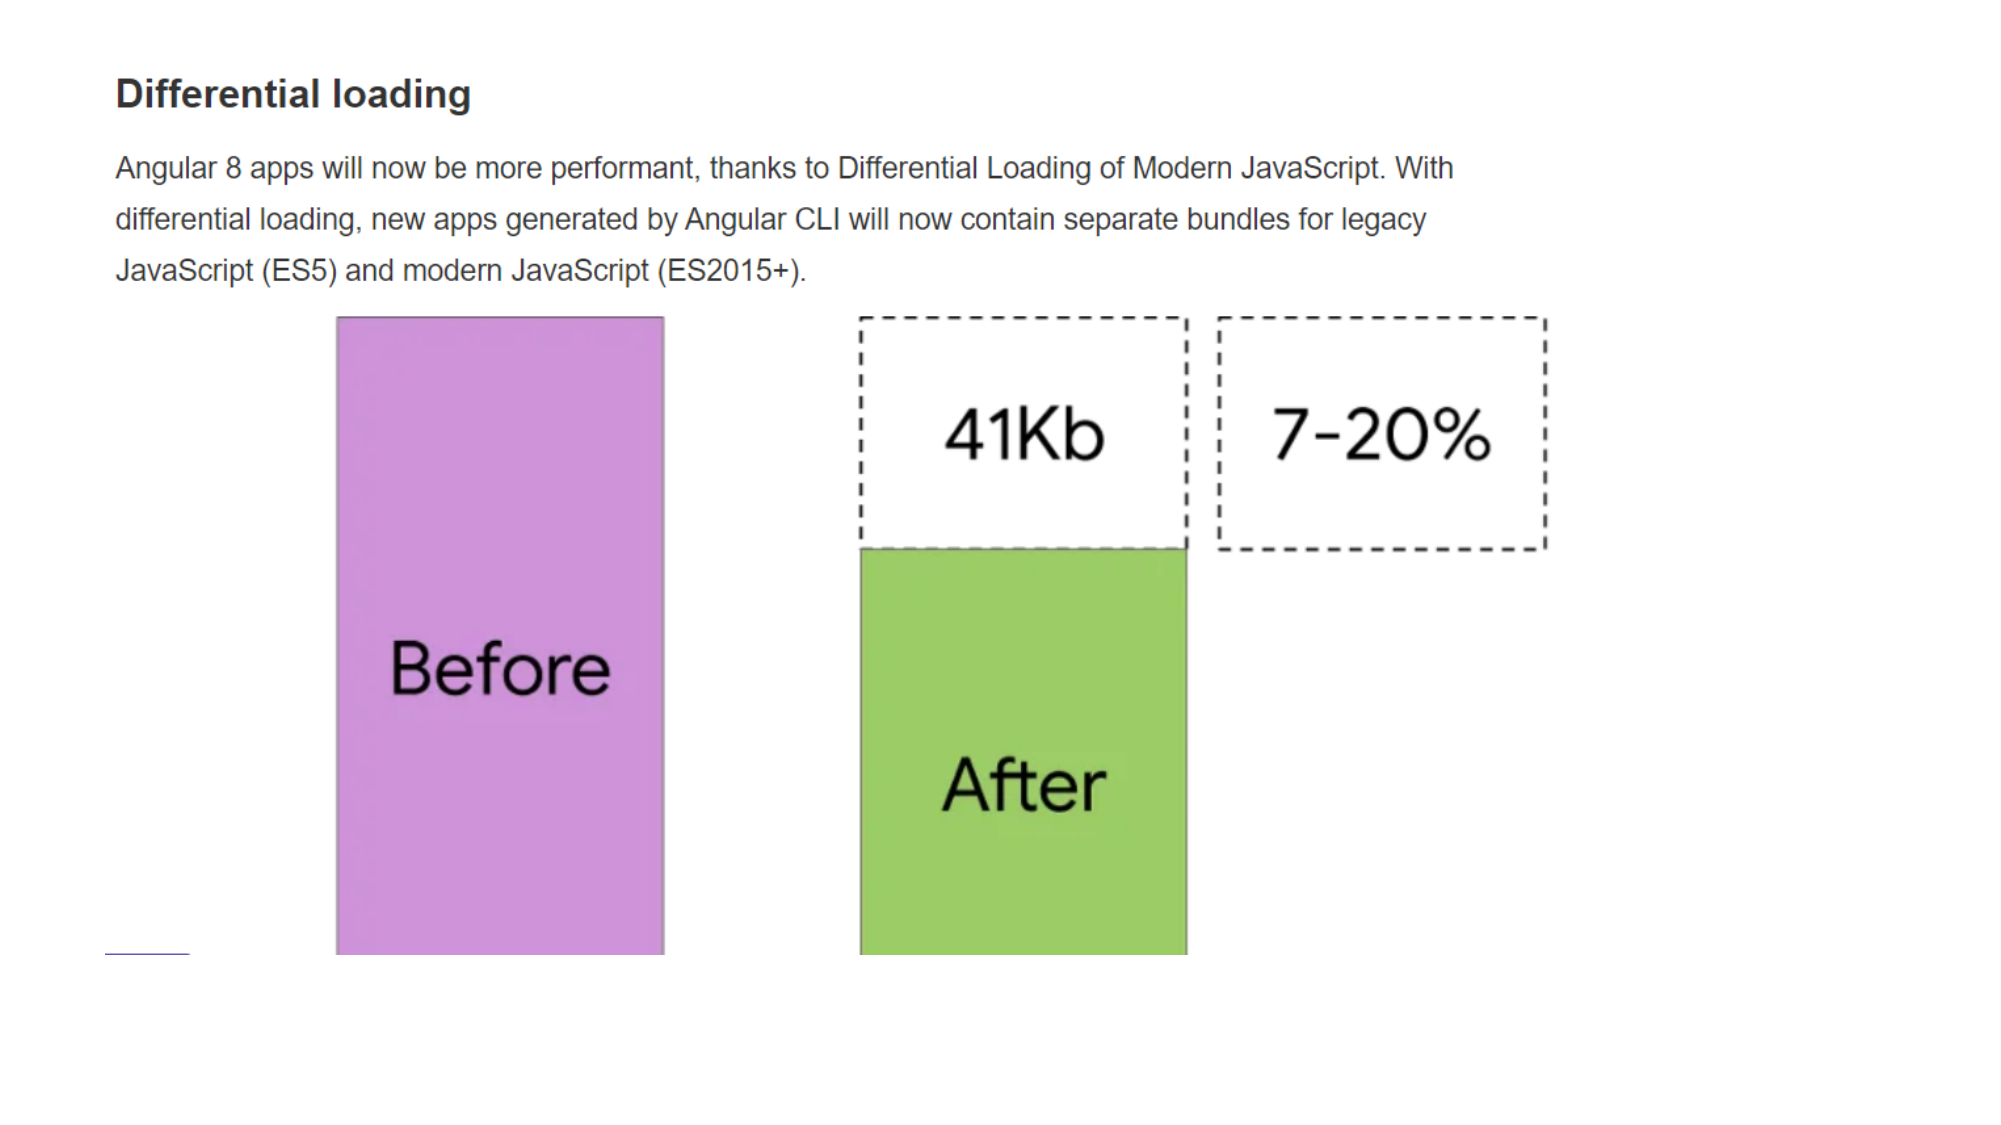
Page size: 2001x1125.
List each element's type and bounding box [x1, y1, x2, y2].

list [105, 59, 1584, 955]
